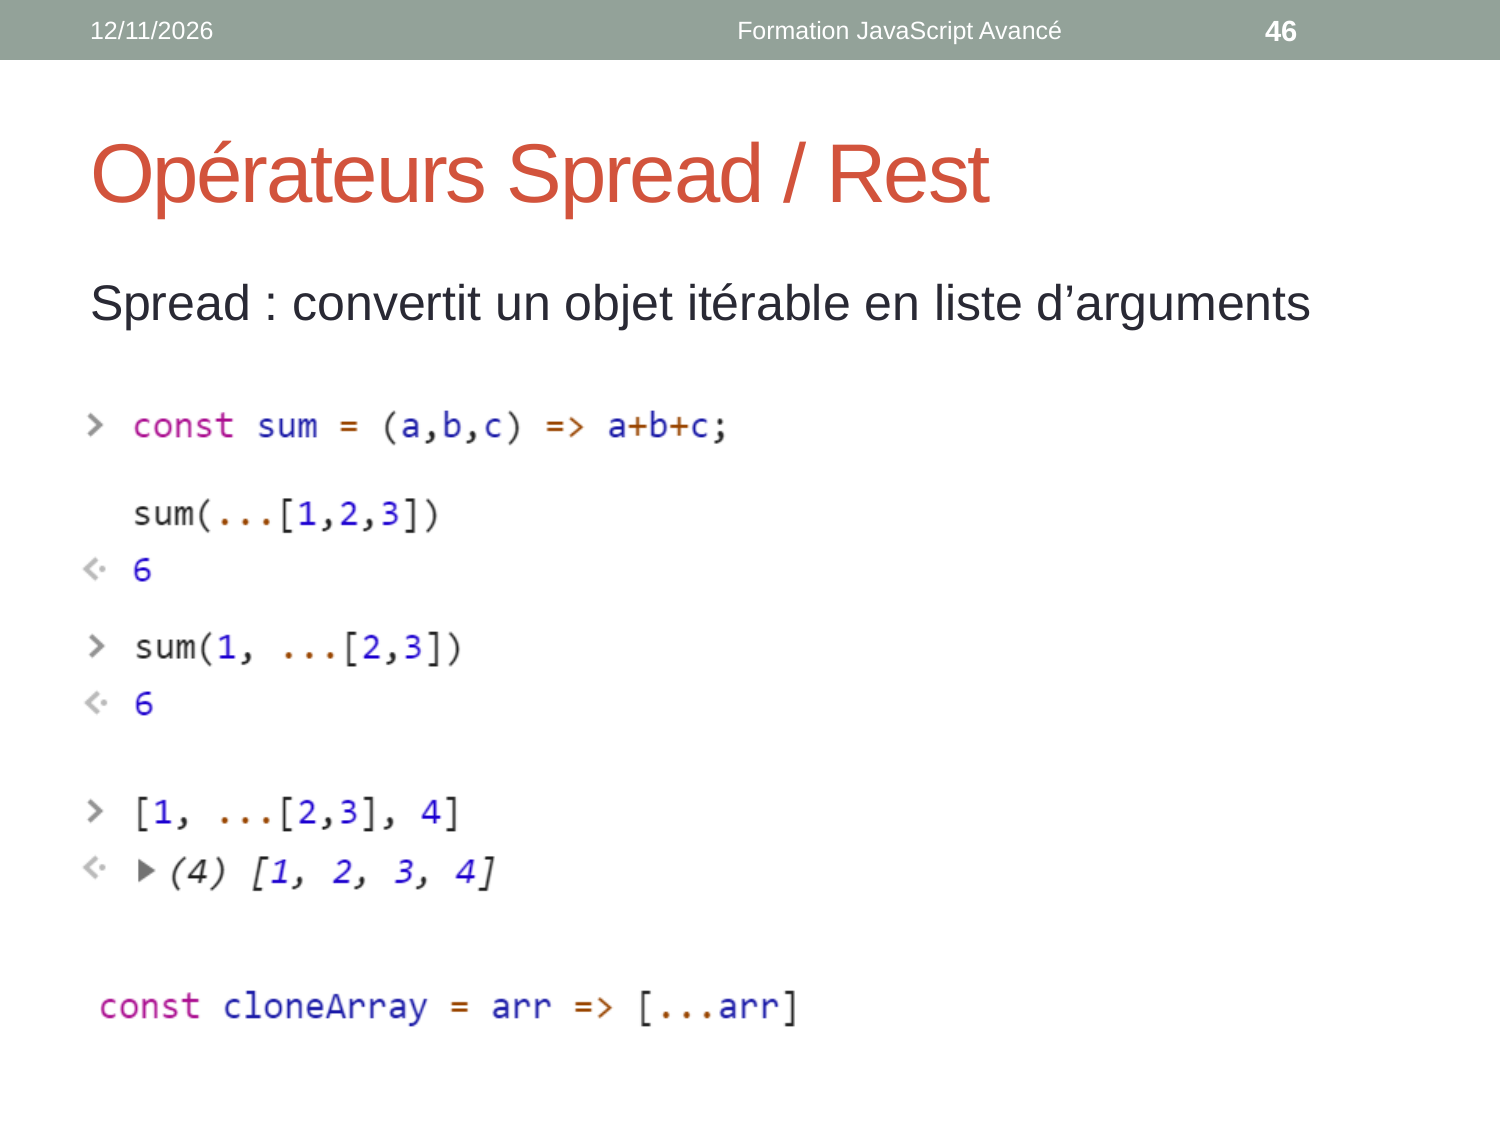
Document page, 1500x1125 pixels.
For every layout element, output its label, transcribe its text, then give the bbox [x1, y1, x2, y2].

picture [76, 621, 490, 725]
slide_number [75, 3, 550, 57]
footer Formation JavaScript Avancé [562, 3, 1238, 57]
title Opérateurs Spread / Rest [75, 87, 1425, 250]
picture [75, 782, 521, 899]
list Spread : convertit un objet itérable en liste d’arguments [75, 262, 1425, 1063]
slide_number 46 [1250, 3, 1425, 57]
picture [76, 400, 731, 589]
picture [100, 975, 820, 1033]
